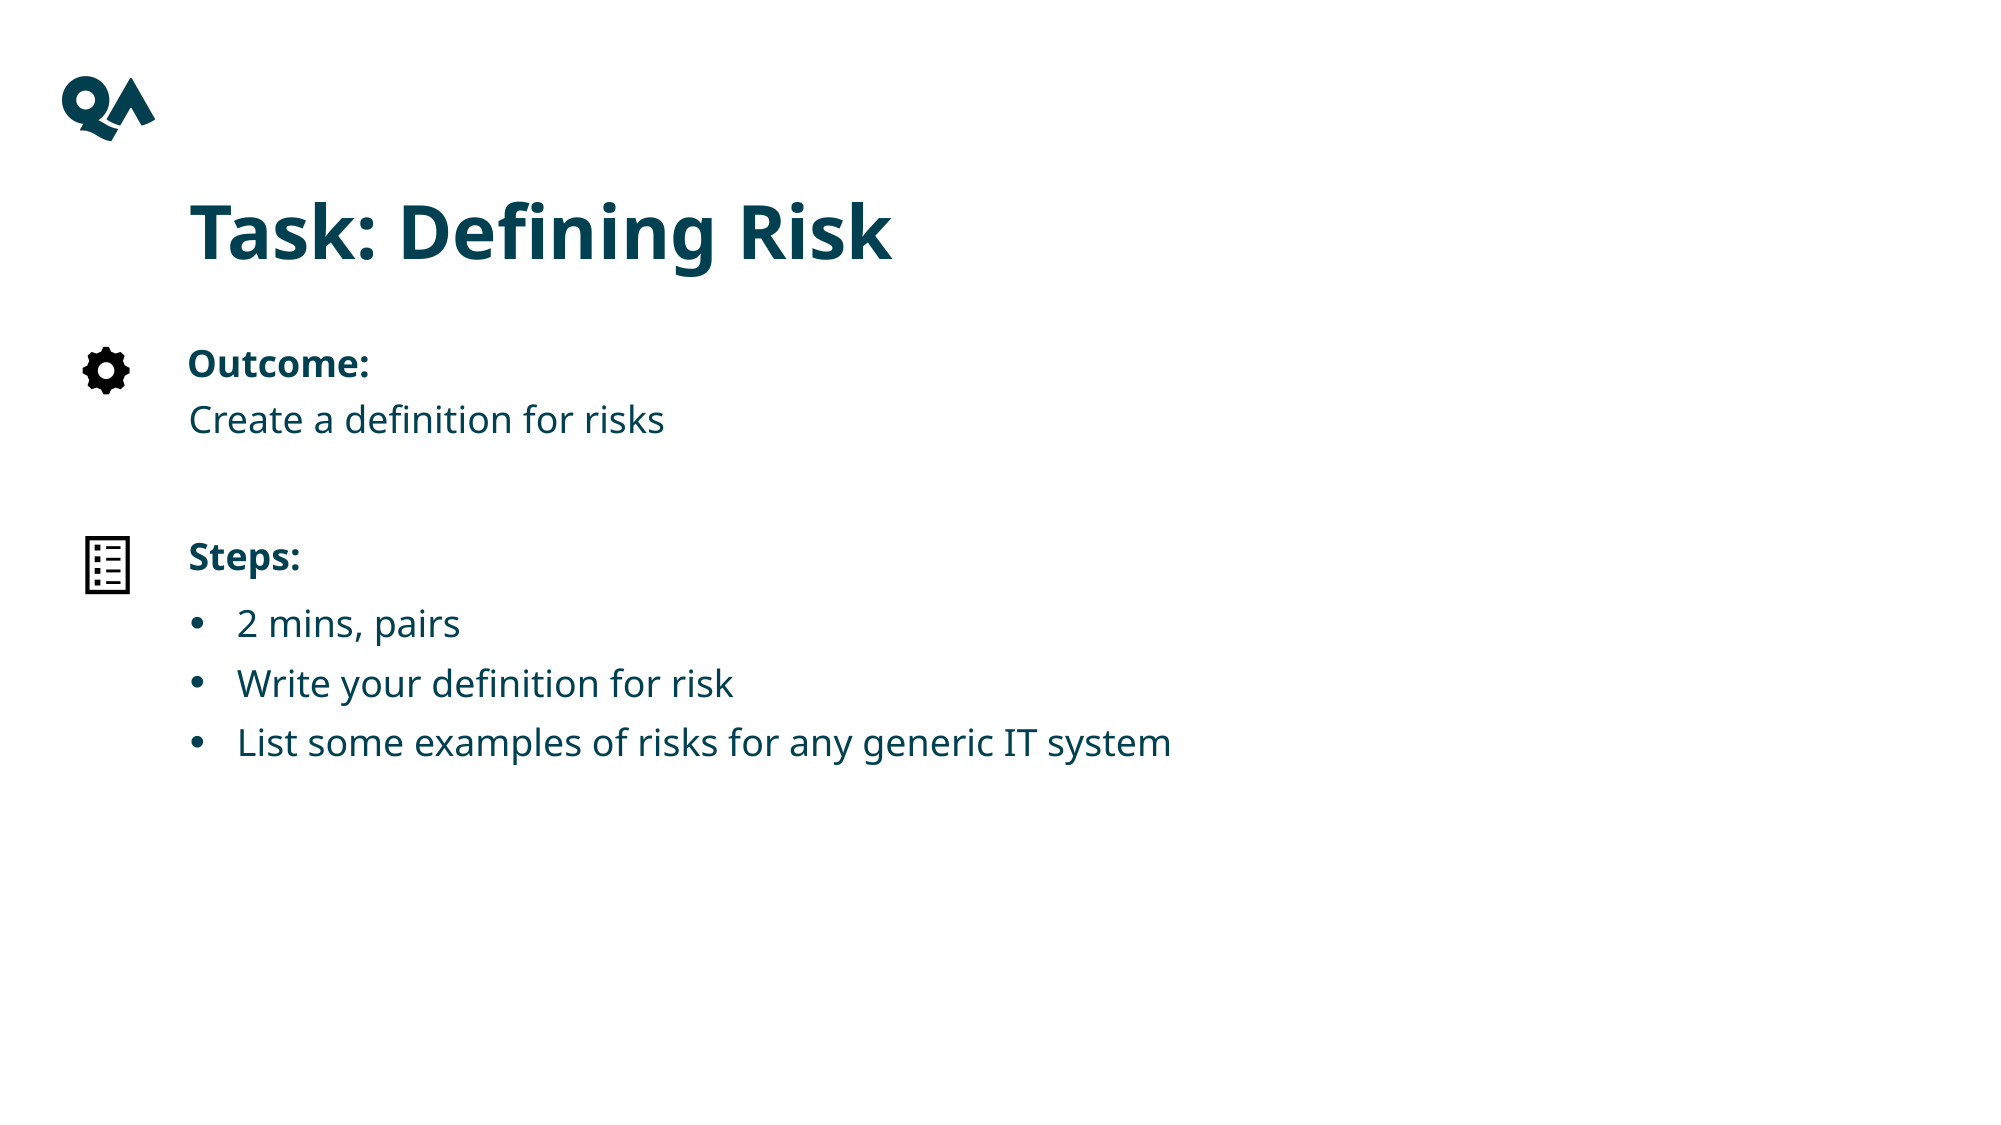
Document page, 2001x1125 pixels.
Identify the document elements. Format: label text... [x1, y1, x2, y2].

picture [73, 337, 139, 404]
list 2 mins, pairs Write your definition for risk List some examples of risks for any generic IT system [189, 599, 1746, 845]
picture [73, 530, 142, 600]
picture [44, 61, 173, 153]
title Task: Defining Risk [189, 186, 1747, 300]
list Create a definition for risks [188, 395, 1813, 490]
